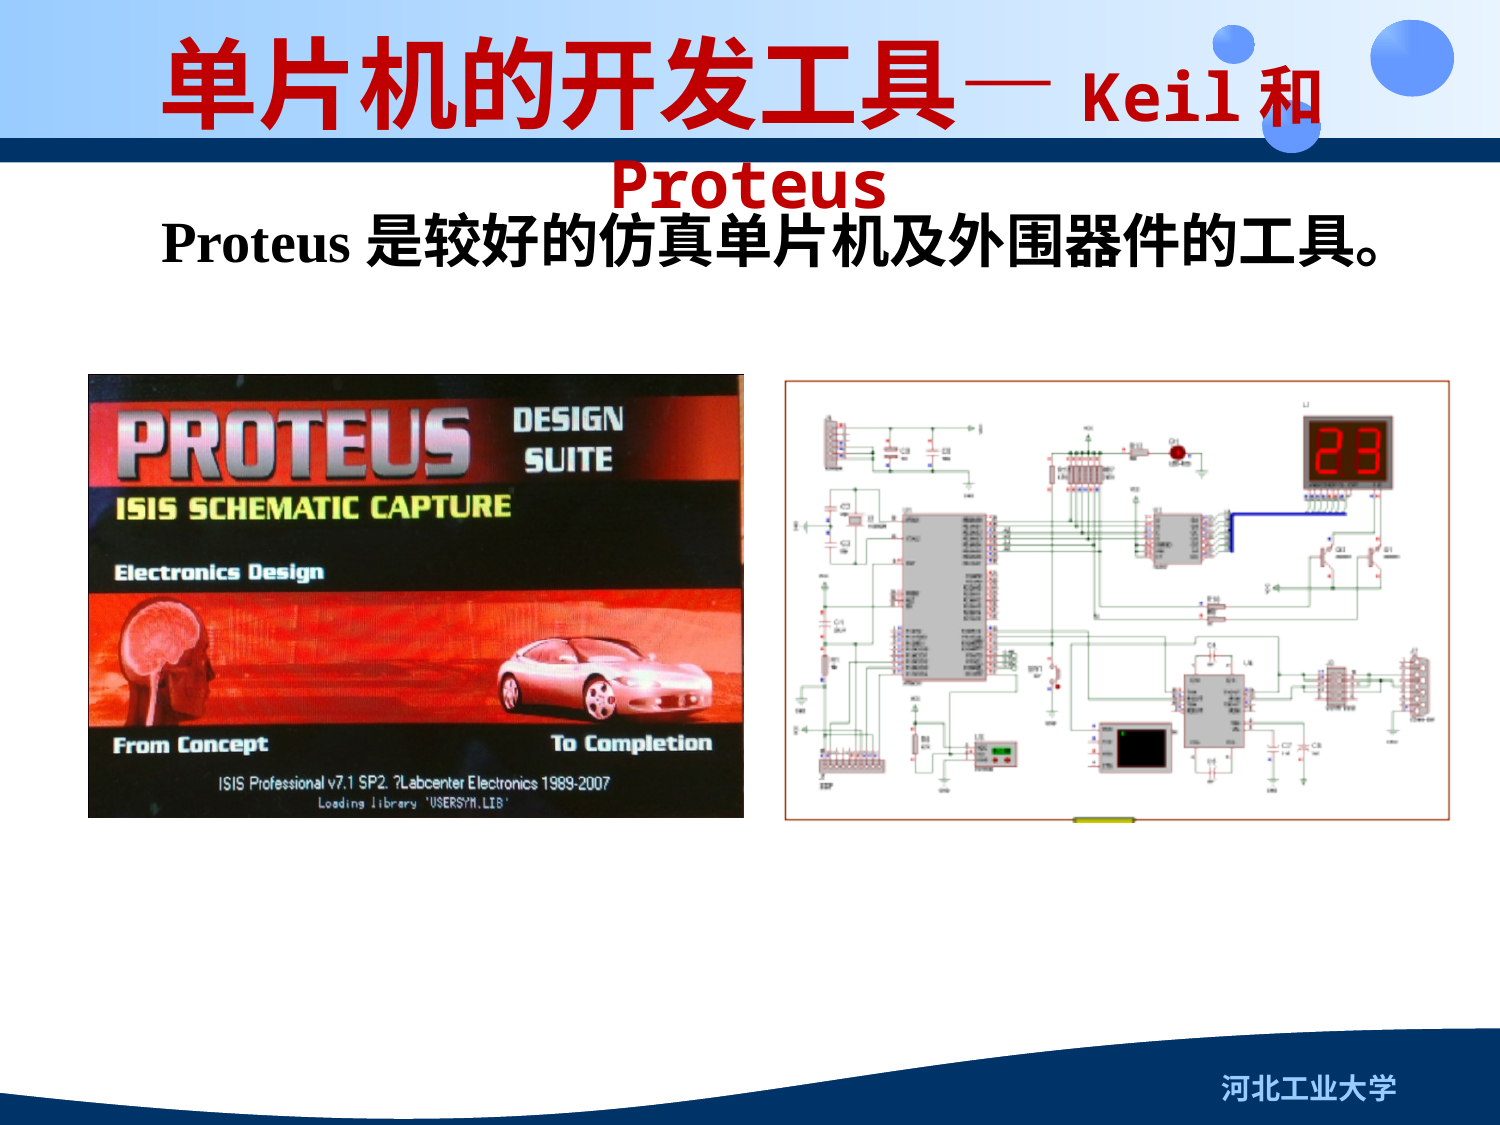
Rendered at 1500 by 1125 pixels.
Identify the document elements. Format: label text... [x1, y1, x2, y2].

picture [88, 321, 1500, 863]
text_box Proteus是较好的仿真单片机及外围器件的工具。 [88, 196, 1436, 281]
text_box 单片机的开发工具—Keil和Proteus [41, 14, 1459, 230]
footer 河北工业大学 [962, 1062, 1413, 1113]
